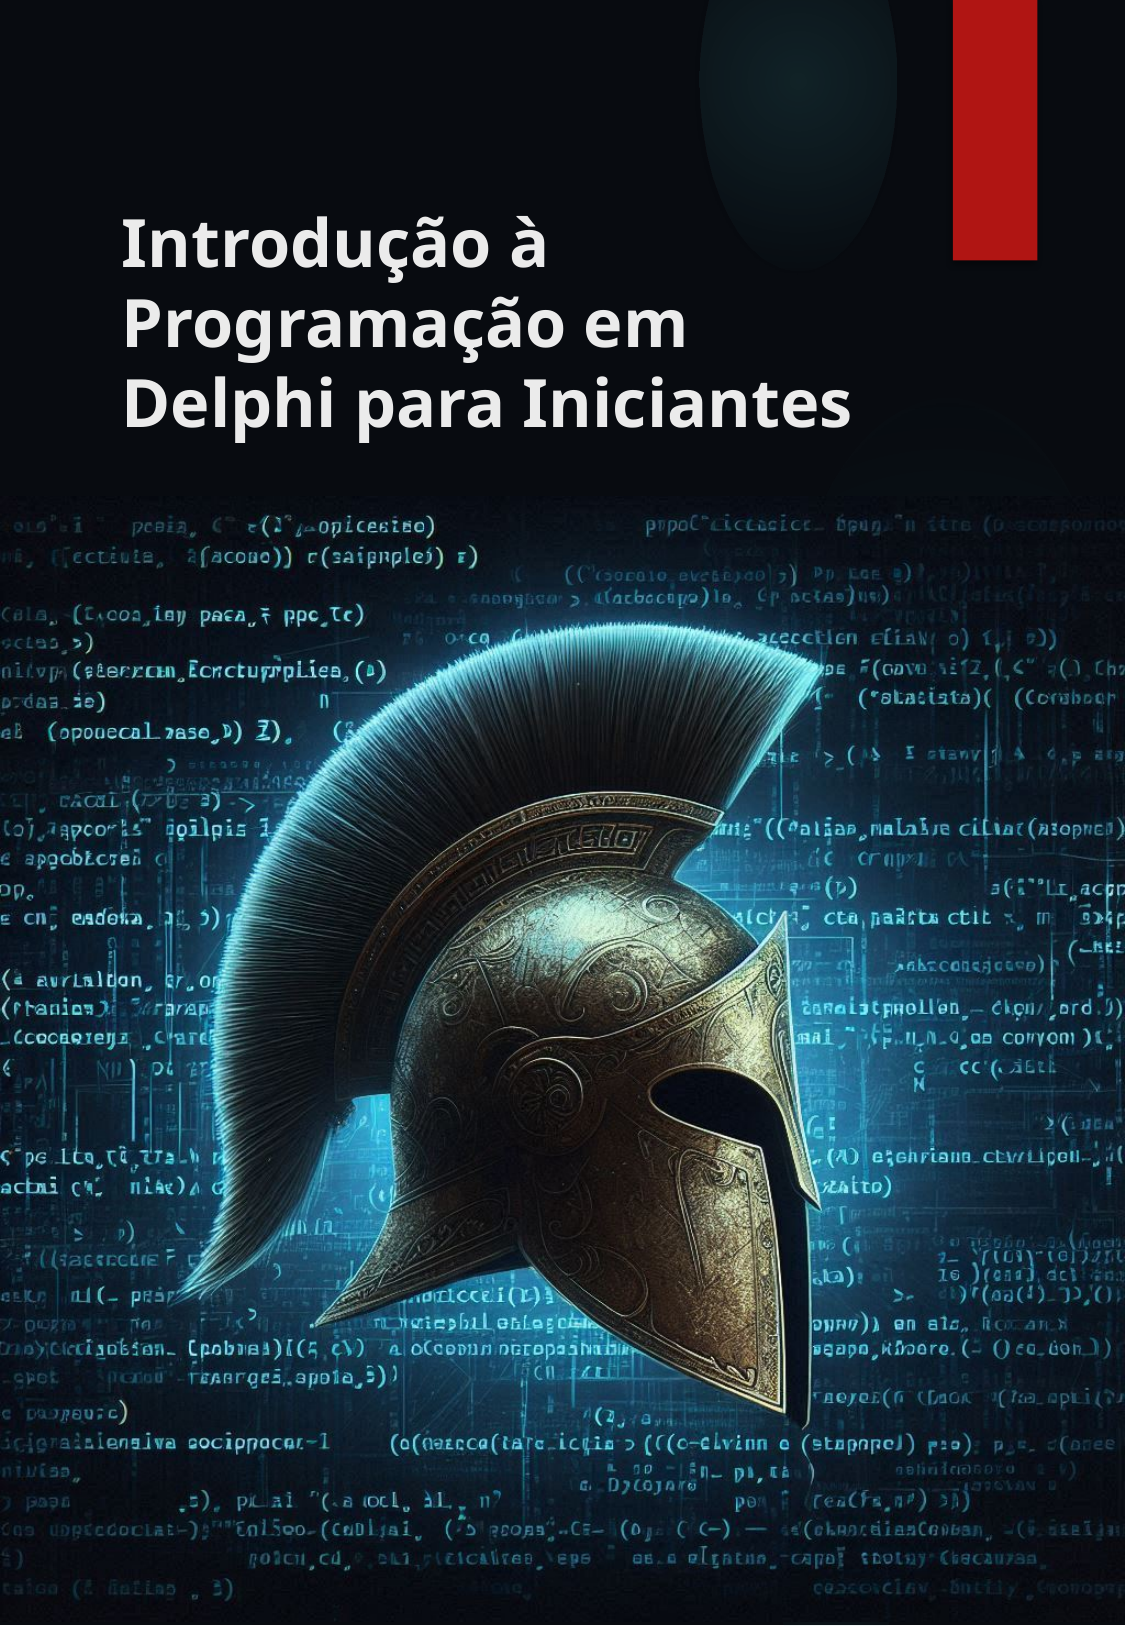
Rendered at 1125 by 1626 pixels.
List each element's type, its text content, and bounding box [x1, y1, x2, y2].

picture [0, 496, 1125, 1622]
title Introdução à Programação em Delphi para Iniciantes [106, 129, 922, 449]
